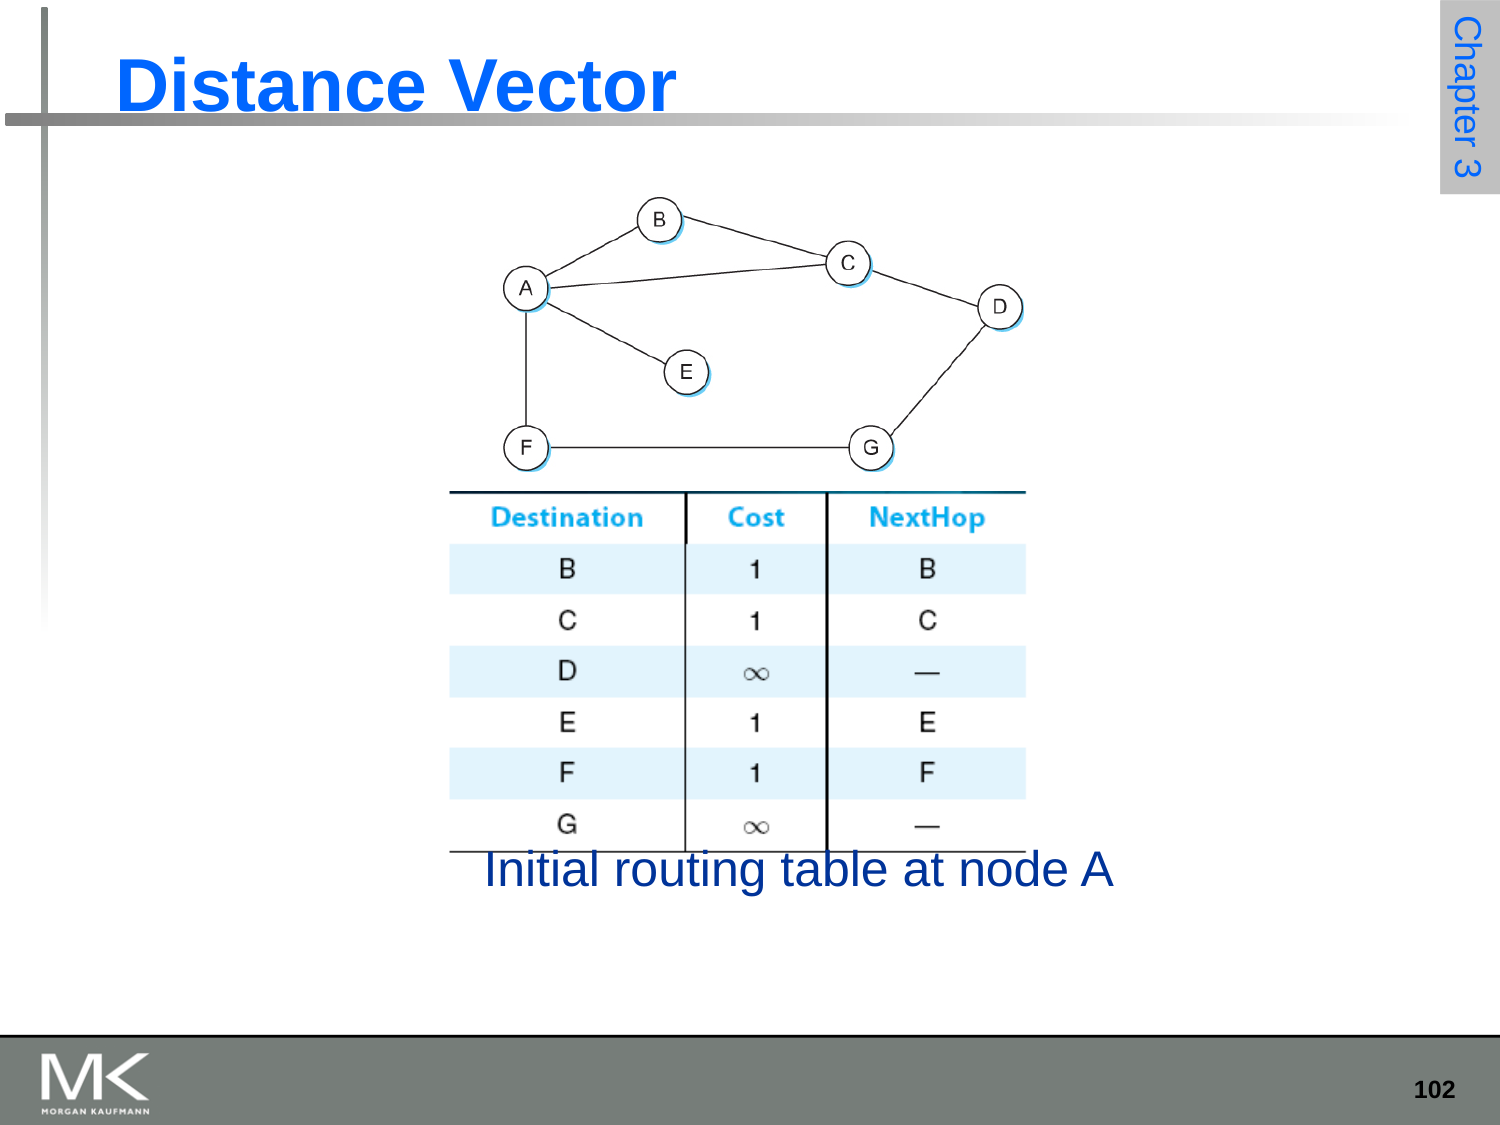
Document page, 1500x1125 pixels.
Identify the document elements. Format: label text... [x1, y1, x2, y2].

title Distance Vector [100, 28, 1459, 135]
list Initial routing table at node A [112, 184, 1469, 1024]
picture [29, 1046, 160, 1123]
picture [442, 491, 1034, 867]
picture [503, 197, 1024, 473]
